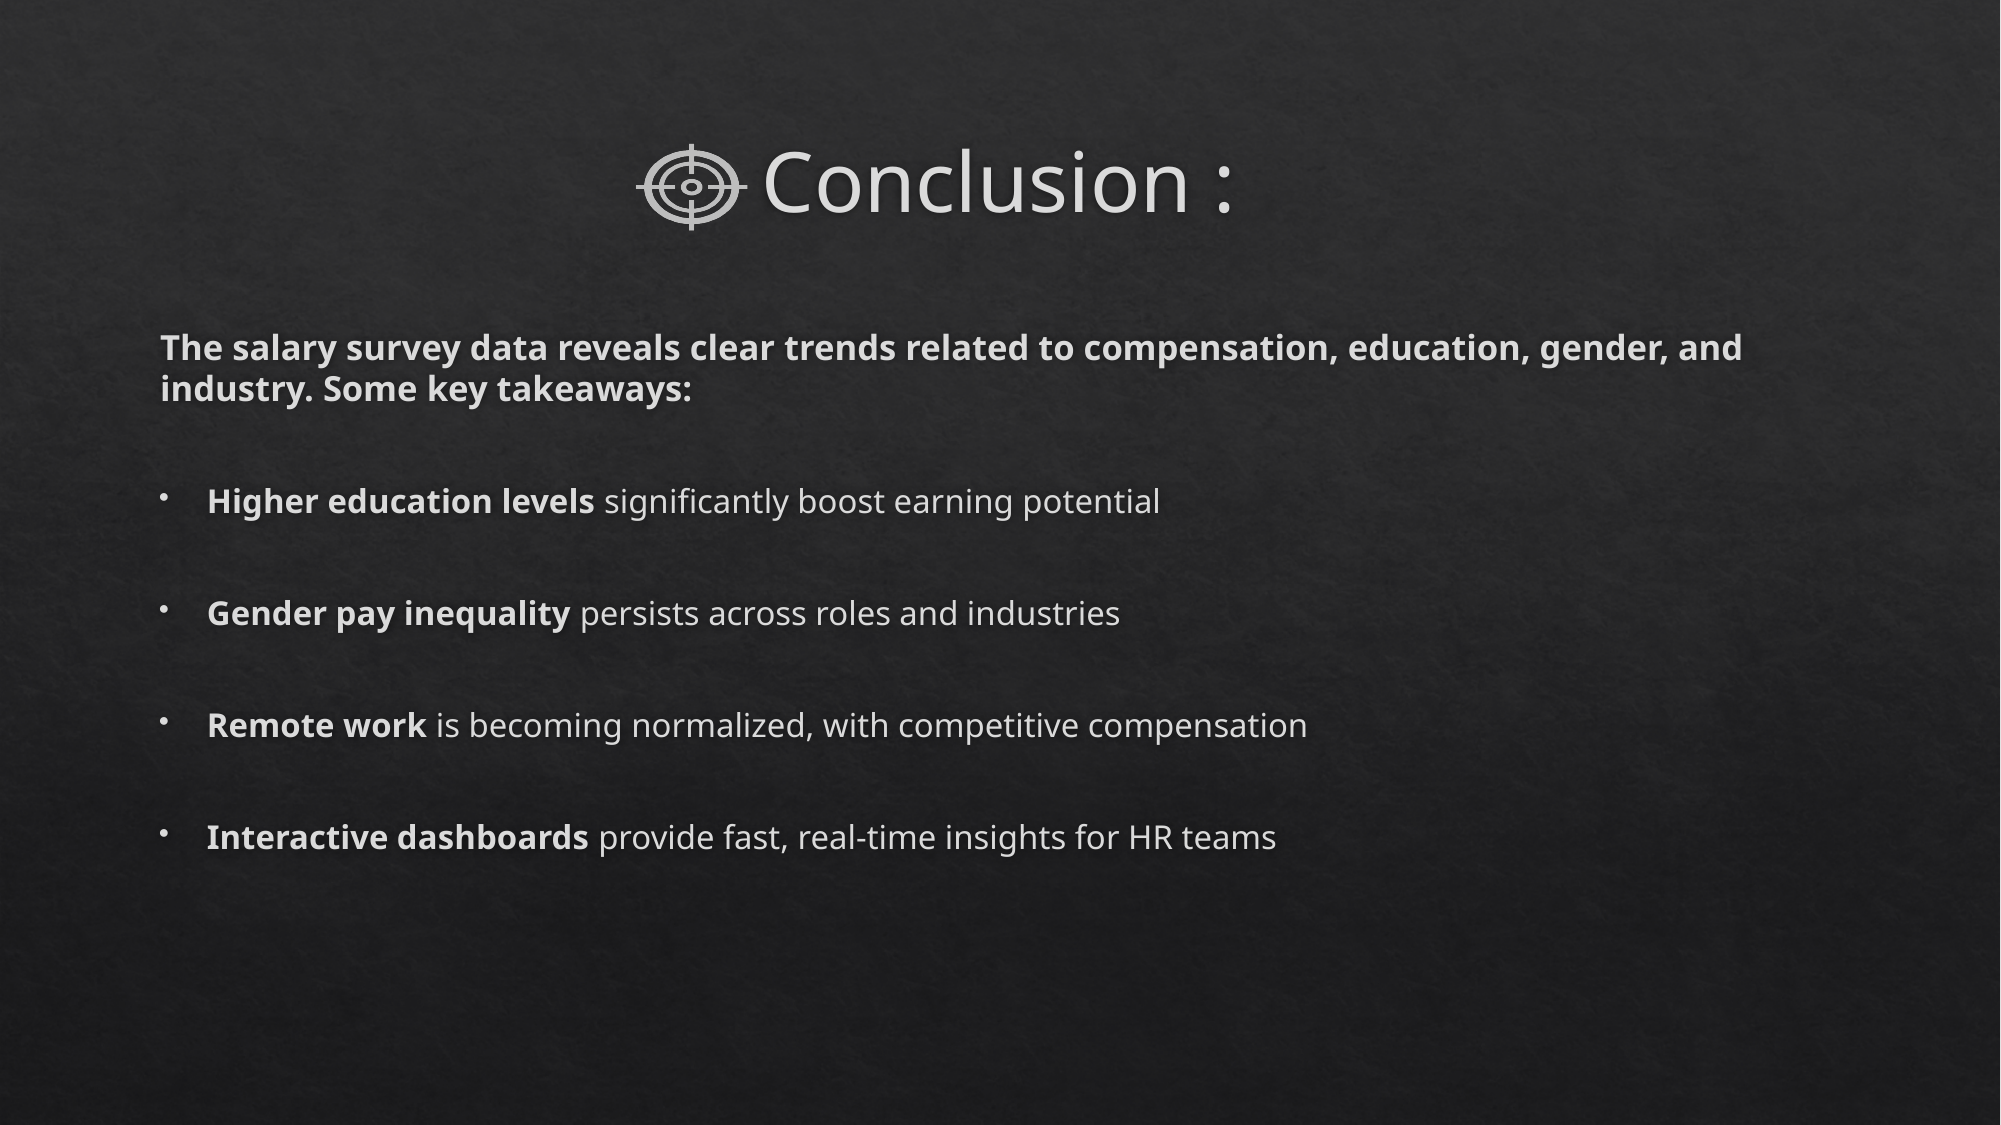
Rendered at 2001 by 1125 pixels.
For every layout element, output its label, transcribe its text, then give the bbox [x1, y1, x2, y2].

title Conclusion : [149, 99, 1849, 260]
picture [626, 136, 757, 239]
list The salary survey data reveals clear trends related to compensation, education, gender, and industry. Some key takeaways: Higher education levels significantly boost earning potential Gender pay inequality persists across roles and industries Remote work is becoming normalized, with competitive compensation Interactive dashboards provide fast, real-time insights for HR teams [139, 317, 1859, 867]
